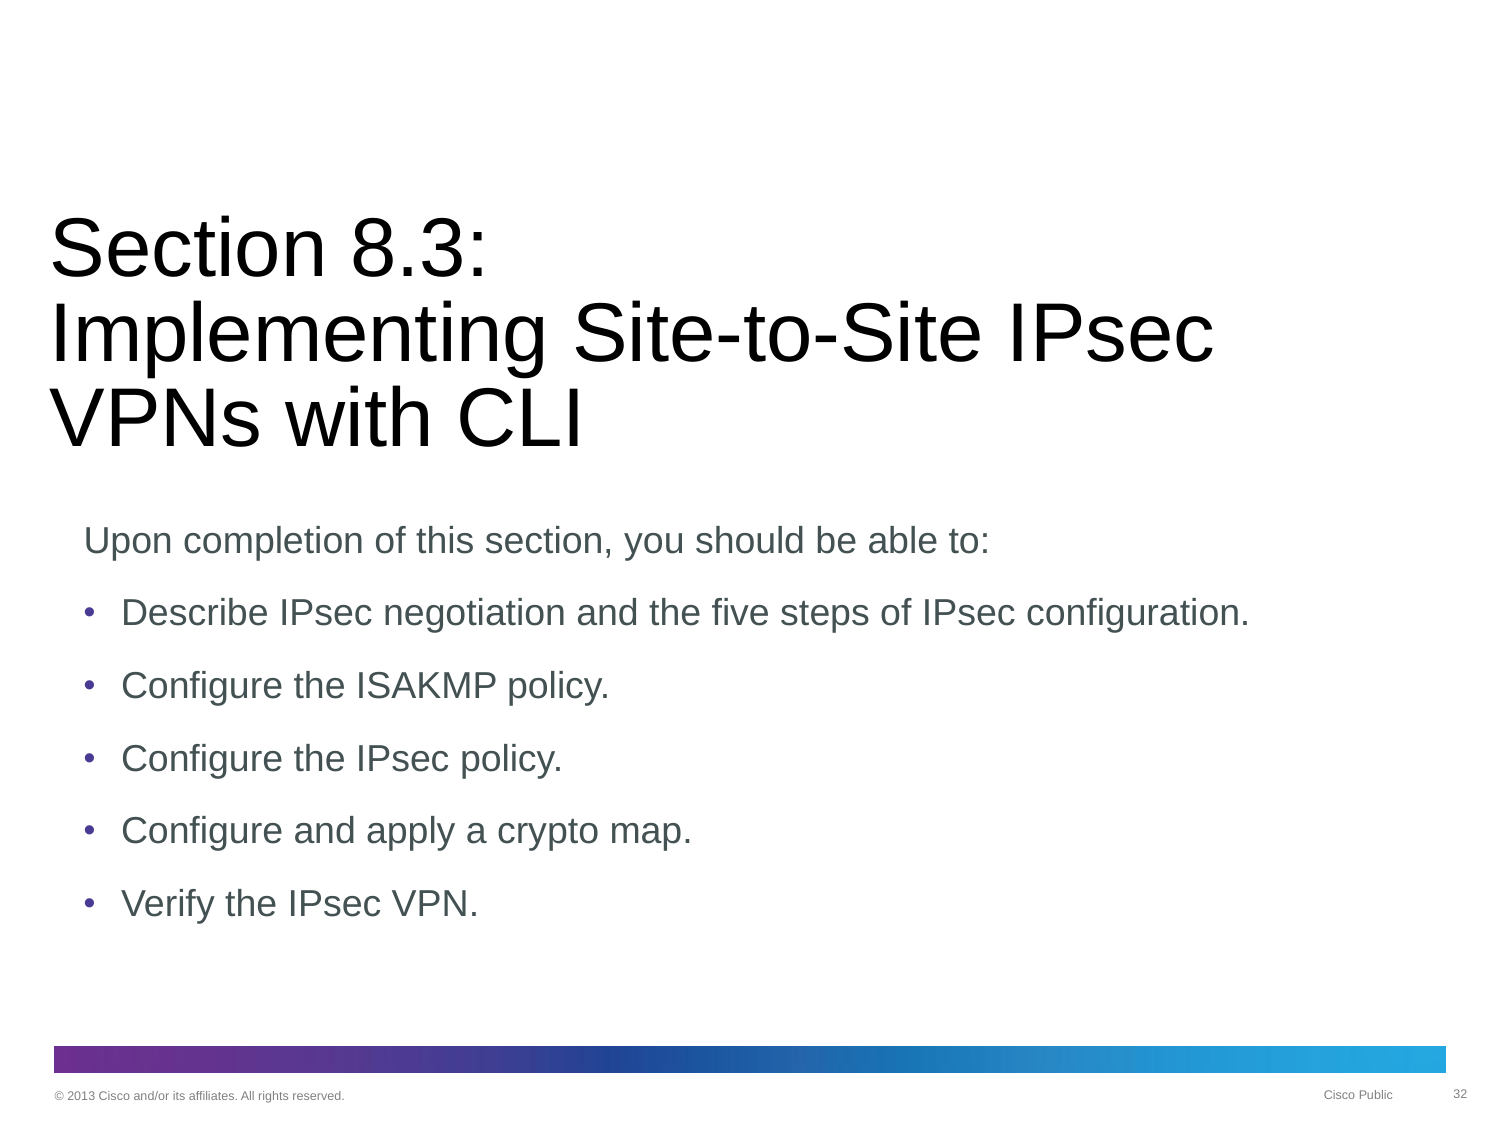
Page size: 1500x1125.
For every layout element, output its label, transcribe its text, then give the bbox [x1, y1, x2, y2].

text_box Upon completion of this section, you should be able to: Describe IPsec negotiation and the five steps of IPsec configuration. Configure the ISAKMP policy. Configure the IPsec policy. Configure and apply a crypto map. Verify the IPsec VPN. [68, 511, 1476, 844]
picture [54, 1046, 1446, 1073]
title Section 8.3: Implementing Site-to-Site IPsec VPNs with CLI [36, 356, 1368, 471]
